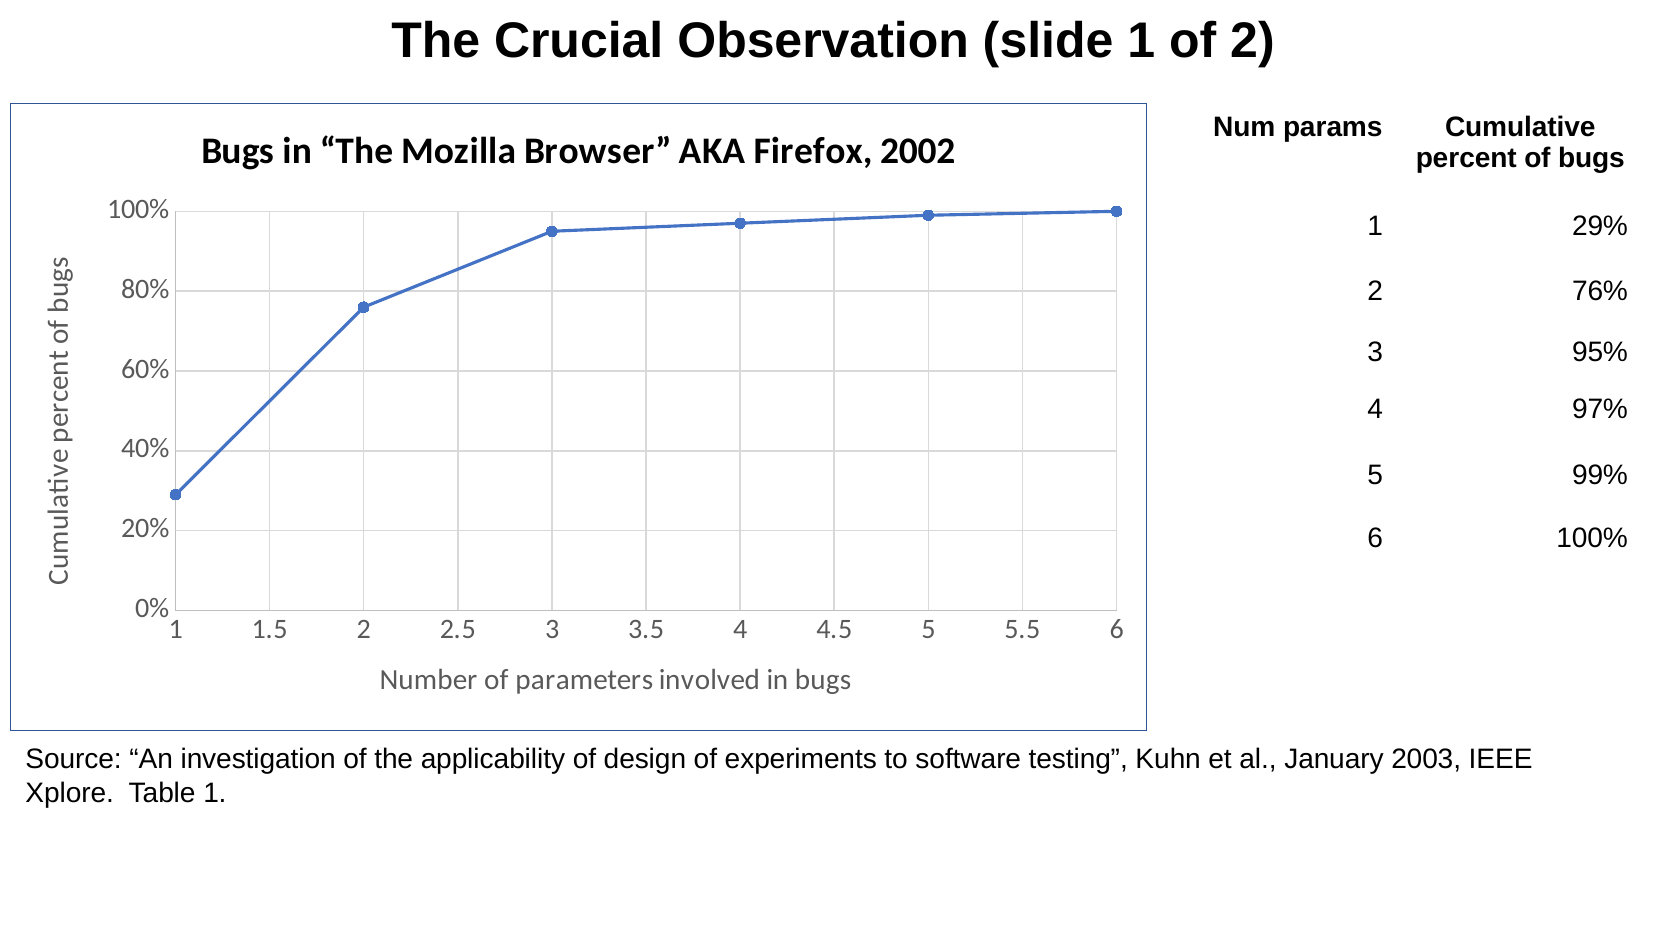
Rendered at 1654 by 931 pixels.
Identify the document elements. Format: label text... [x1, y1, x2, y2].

text_box Source: “An investigation of the applicability of design of experiments to software testing”, Kuhn et al., January 2003, IEEE Xplore. Table 1. [10, 733, 1622, 816]
table_cell 100% [1398, 514, 1643, 583]
table_cell 2 [1164, 267, 1398, 328]
table_cell 99% [1398, 452, 1643, 514]
table_cell 97% [1398, 385, 1643, 452]
table_cell 95% [1398, 328, 1643, 385]
table_cell 6 [1164, 514, 1398, 583]
chart [10, 103, 1147, 731]
table_header Cumulative percent of bugs [1398, 103, 1643, 203]
table_cell 76% [1398, 267, 1643, 328]
table_cell 4 [1164, 385, 1398, 452]
table_cell 5 [1164, 452, 1398, 514]
text_box The Crucial Observation (slide 1 of 2) [376, 0, 1291, 75]
table_cell 1 [1164, 203, 1398, 267]
table_cell 29% [1398, 203, 1643, 267]
table_cell 3 [1164, 328, 1398, 385]
table_header Num params [1164, 103, 1398, 203]
